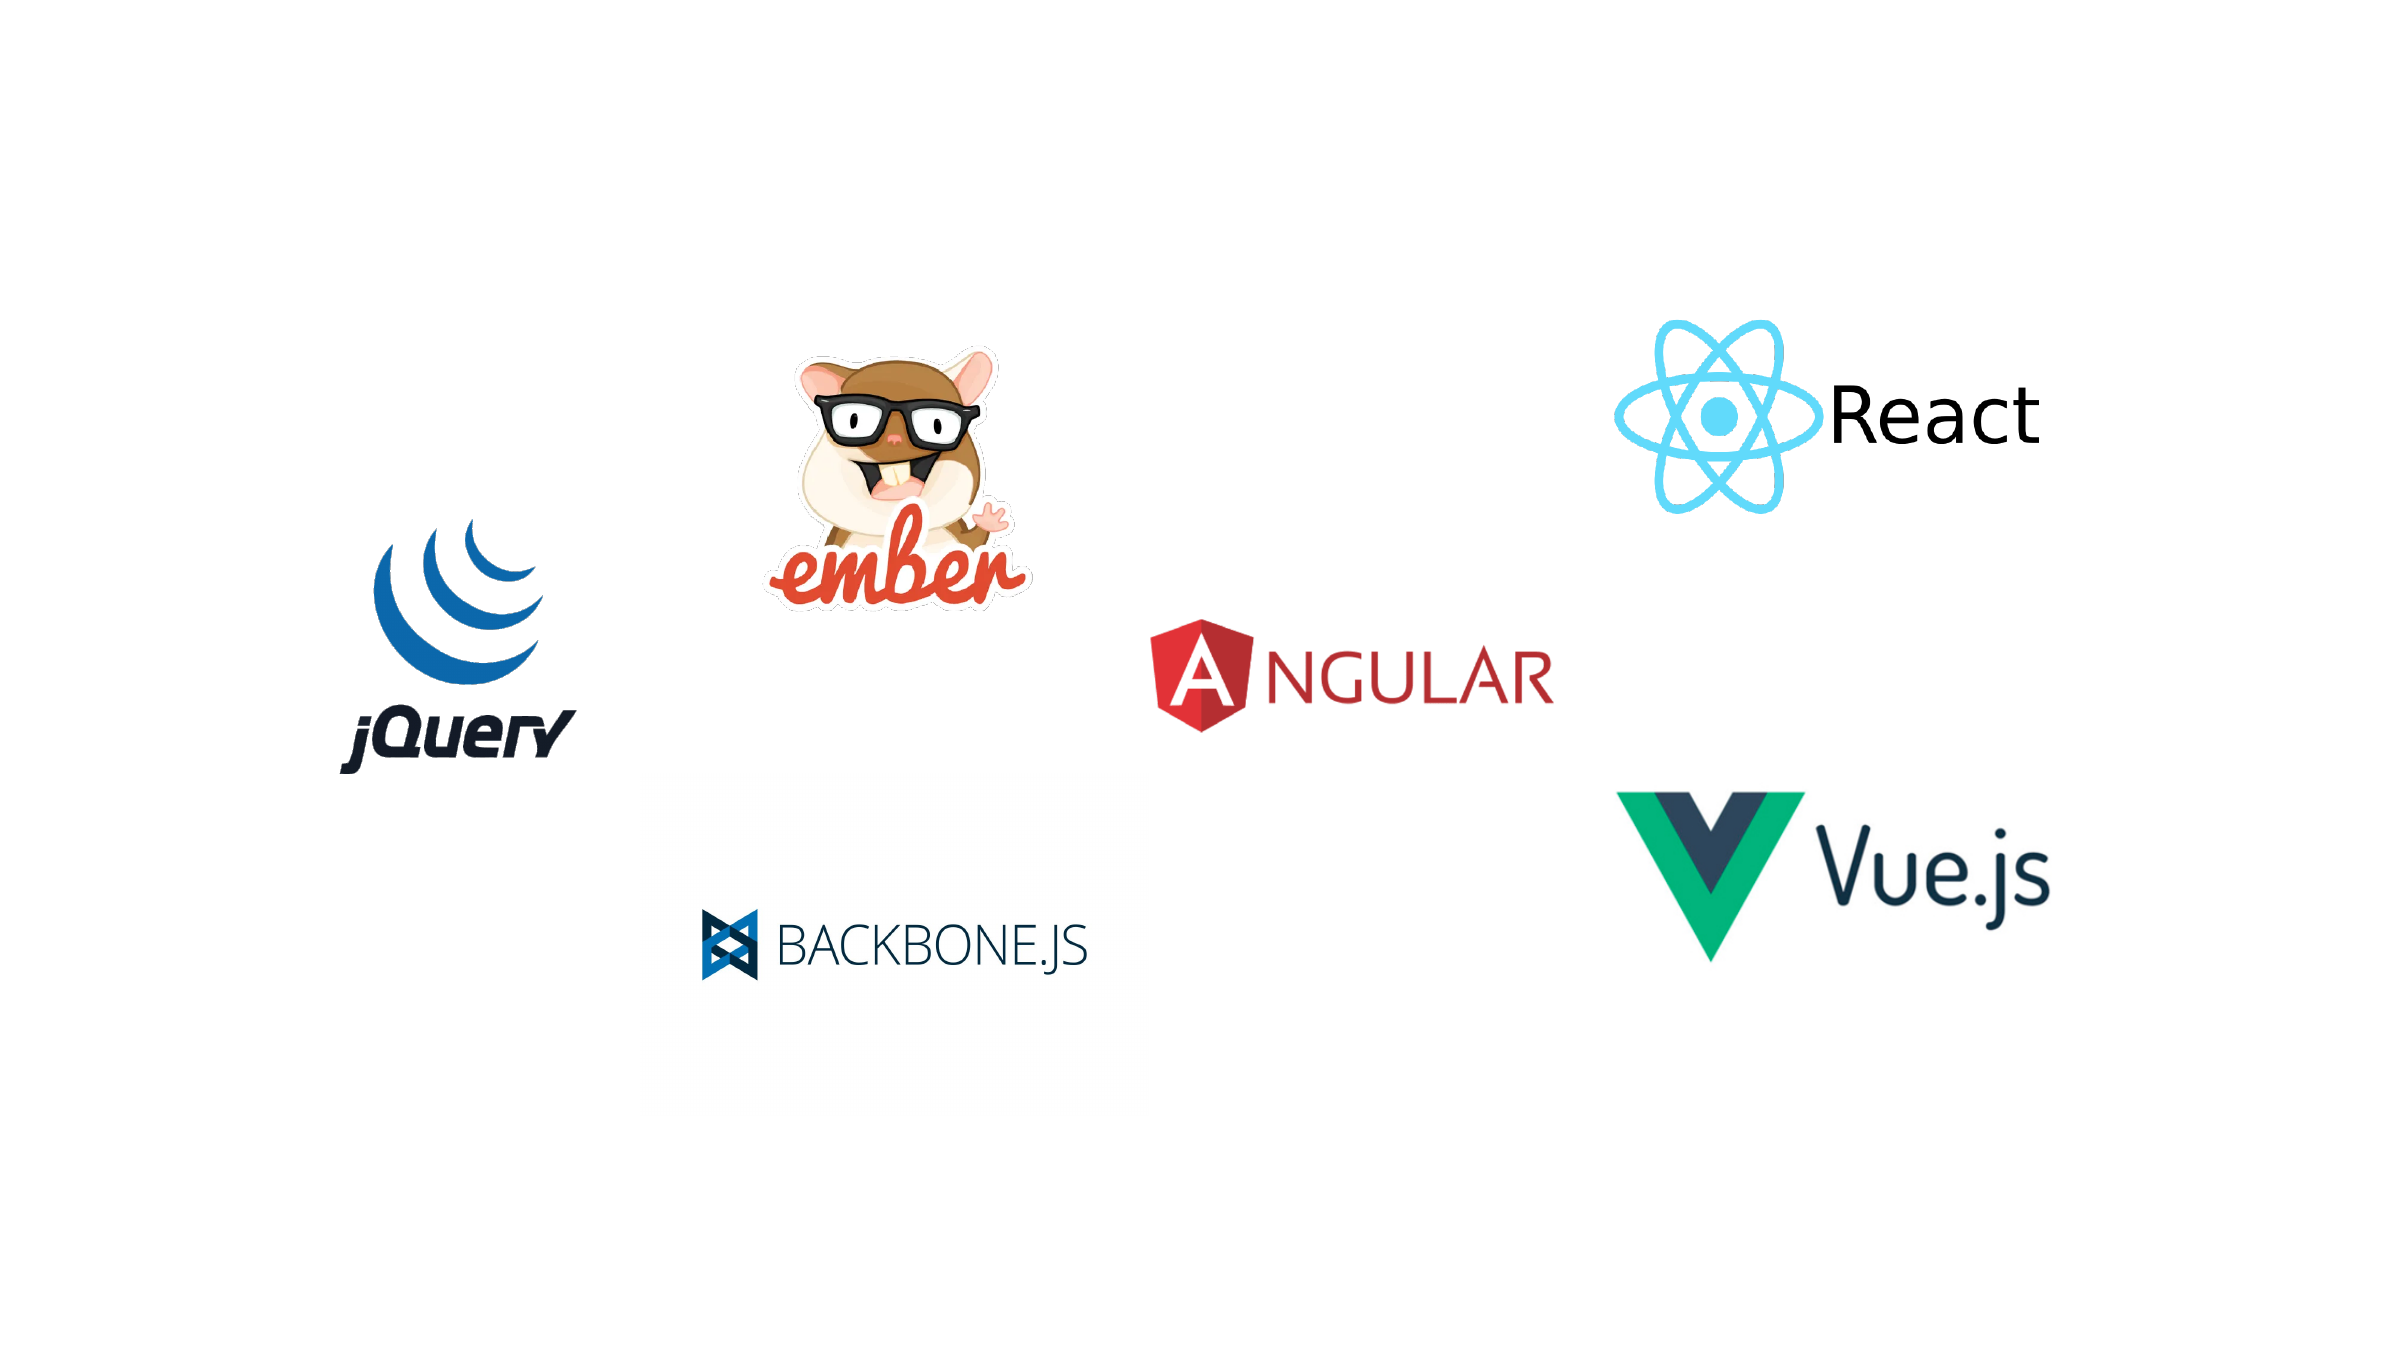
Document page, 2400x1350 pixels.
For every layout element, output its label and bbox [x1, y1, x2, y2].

picture [1599, 313, 2039, 527]
picture [335, 234, 1572, 1116]
picture [1606, 729, 2065, 1006]
